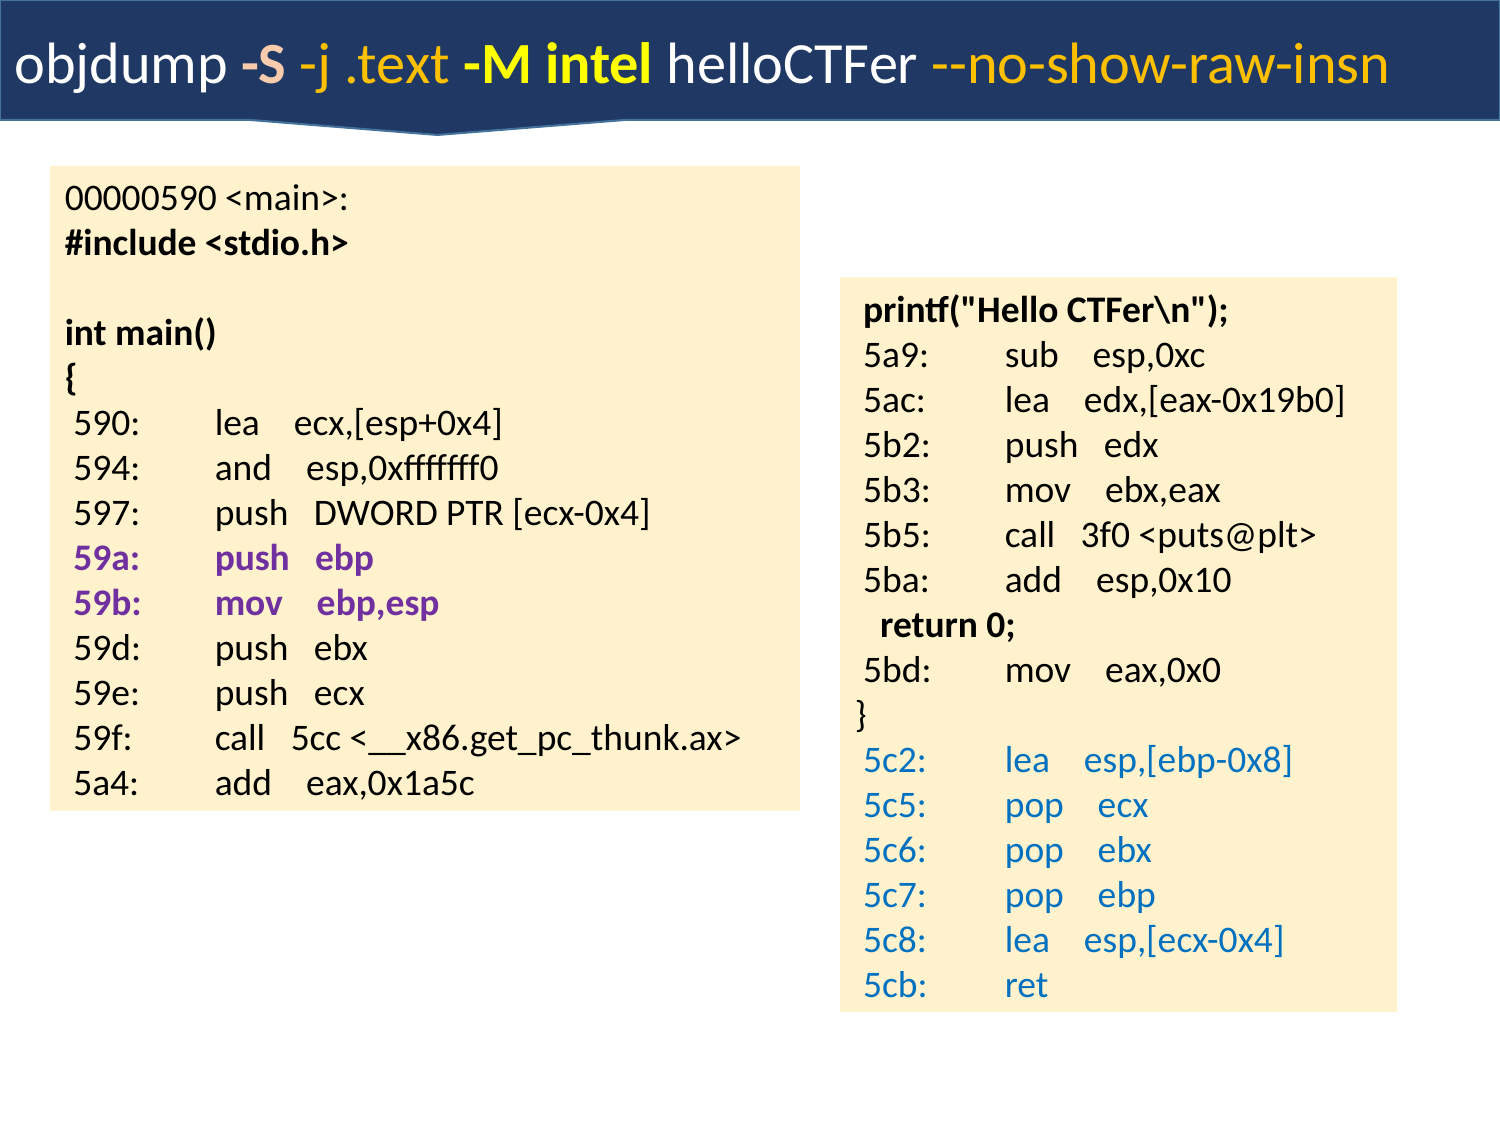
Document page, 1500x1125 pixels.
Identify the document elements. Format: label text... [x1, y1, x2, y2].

text_box 00000590 <main>: #include <stdio.h> int main() { 590: lea ecx,[esp+0x4] 594: and esp,0xfffffff0 597: push DWORD PTR [ecx-0x4] 59a: push ebp 59b: mov ebp,esp 59d: push ebx 59e: push ecx 59f: call 5cc <__x86.get_pc_thunk.ax> 5a4: add eax,0x1a5c [50, 165, 800, 811]
text_box printf("Hello CTFer\n"); 5a9: sub esp,0xc 5ac: lea edx,[eax-0x19b0] 5b2: push edx 5b3: mov ebx,eax 5b5: call 3f0 <puts@plt> 5ba: add esp,0x10 return 0; 5bd: mov eax,0x0 } 5c2: lea esp,[ebp-0x8] 5c5: pop ecx 5c6: pop ebx 5c7: pop ebp 5c8: lea esp,[ecx-0x4] 5cb: ret [839, 277, 1397, 1012]
text_box objdump -S -j .text -M intel helloCTFer --no-show-raw-insn [0, 0, 1500, 136]
